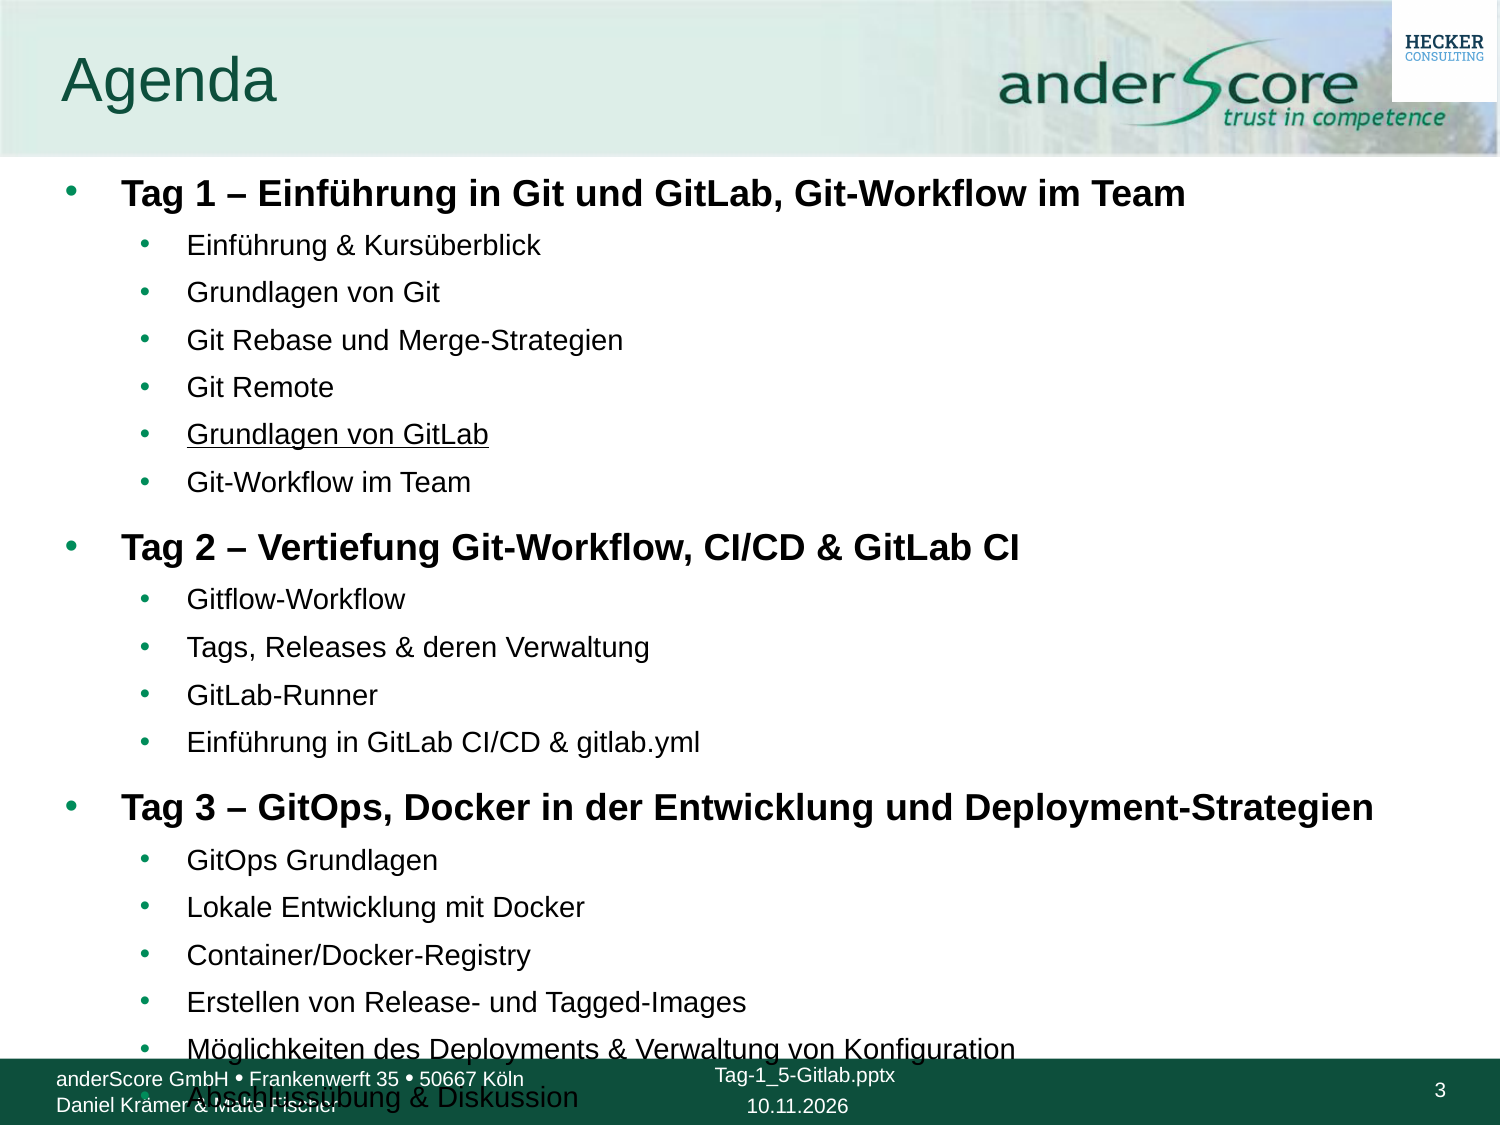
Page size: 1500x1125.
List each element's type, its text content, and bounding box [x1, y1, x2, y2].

list Tag 1 – Einführung in Git und GitLab, Git-Workflow im Team Einführung & Kursüberblick Grundlagen von Git Git Rebase und Merge-Strategien Git Remote Grundlagen von GitLab Git-Workflow im Team Tag 2 – Vertiefung Git-Workflow, CI/CD & GitLab CI Gitflow-Workflow Tags, Releases & deren Verwaltung GitLab-Runner Einführung in GitLab CI/CD & gitlab.yml Tag 3 – GitOps, Docker in der Entwicklung und Deployment-Strategien GitOps Grundlagen Lokale Entwicklung mit Docker Container/Docker-Registry Erstellen von Release- und Tagged-Images Möglichkeiten des Deployments & Verwaltung von Konfiguration Abschlussübung & Diskussion [49, 160, 1447, 1047]
title Agenda [46, 23, 975, 140]
picture [0, 0, 1500, 157]
